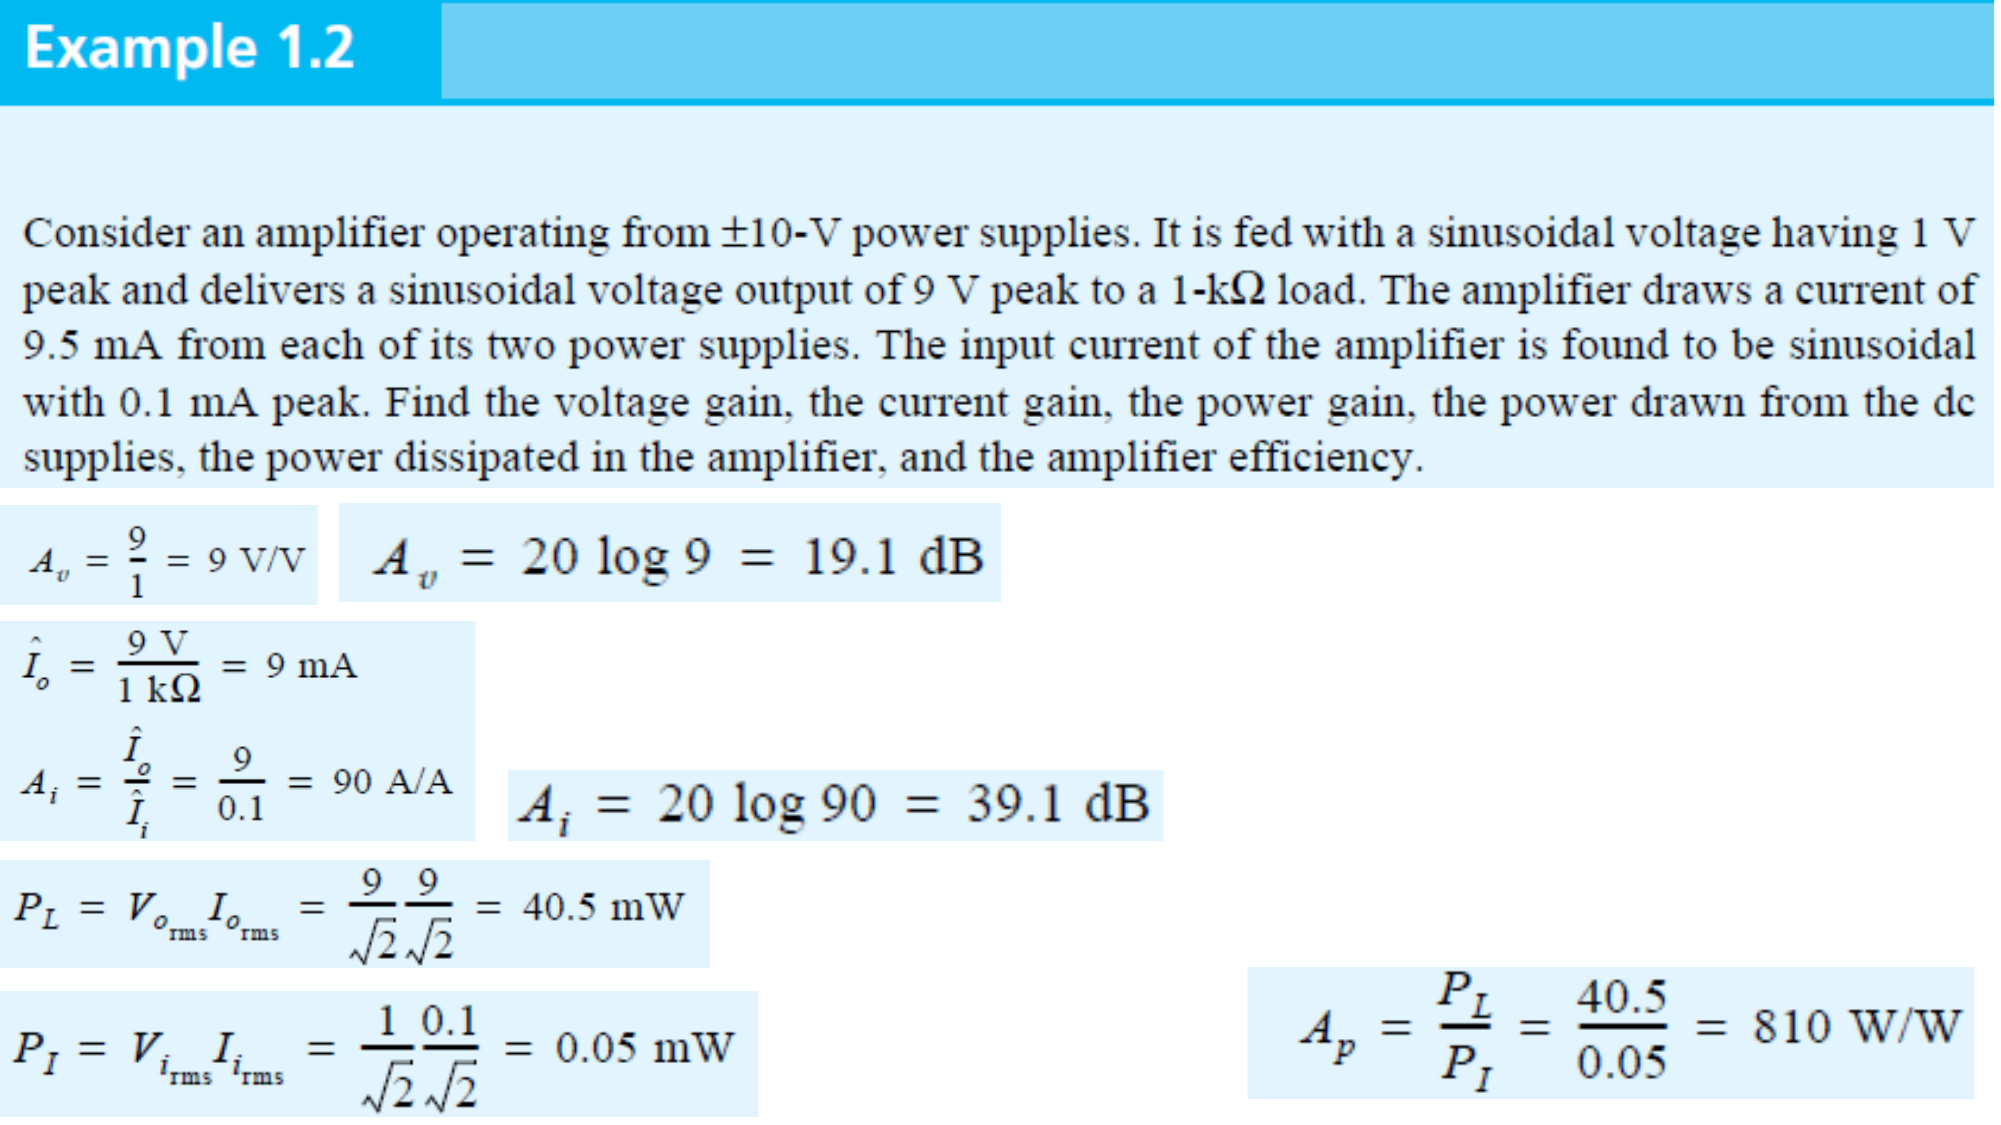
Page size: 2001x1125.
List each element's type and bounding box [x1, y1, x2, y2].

picture [176, 37, 208, 82]
picture [442, 3, 1995, 98]
picture [0, 106, 1995, 488]
picture [280, 25, 300, 68]
picture [213, 22, 223, 68]
picture [0, 860, 710, 967]
picture [124, 37, 170, 68]
text_box [0, 621, 1164, 841]
picture [228, 37, 258, 68]
picture [57, 37, 89, 68]
picture [90, 37, 118, 70]
picture [325, 25, 354, 68]
picture [28, 25, 54, 68]
picture [311, 58, 320, 68]
text_box [0, 967, 1975, 1117]
text_box [0, 503, 1002, 605]
